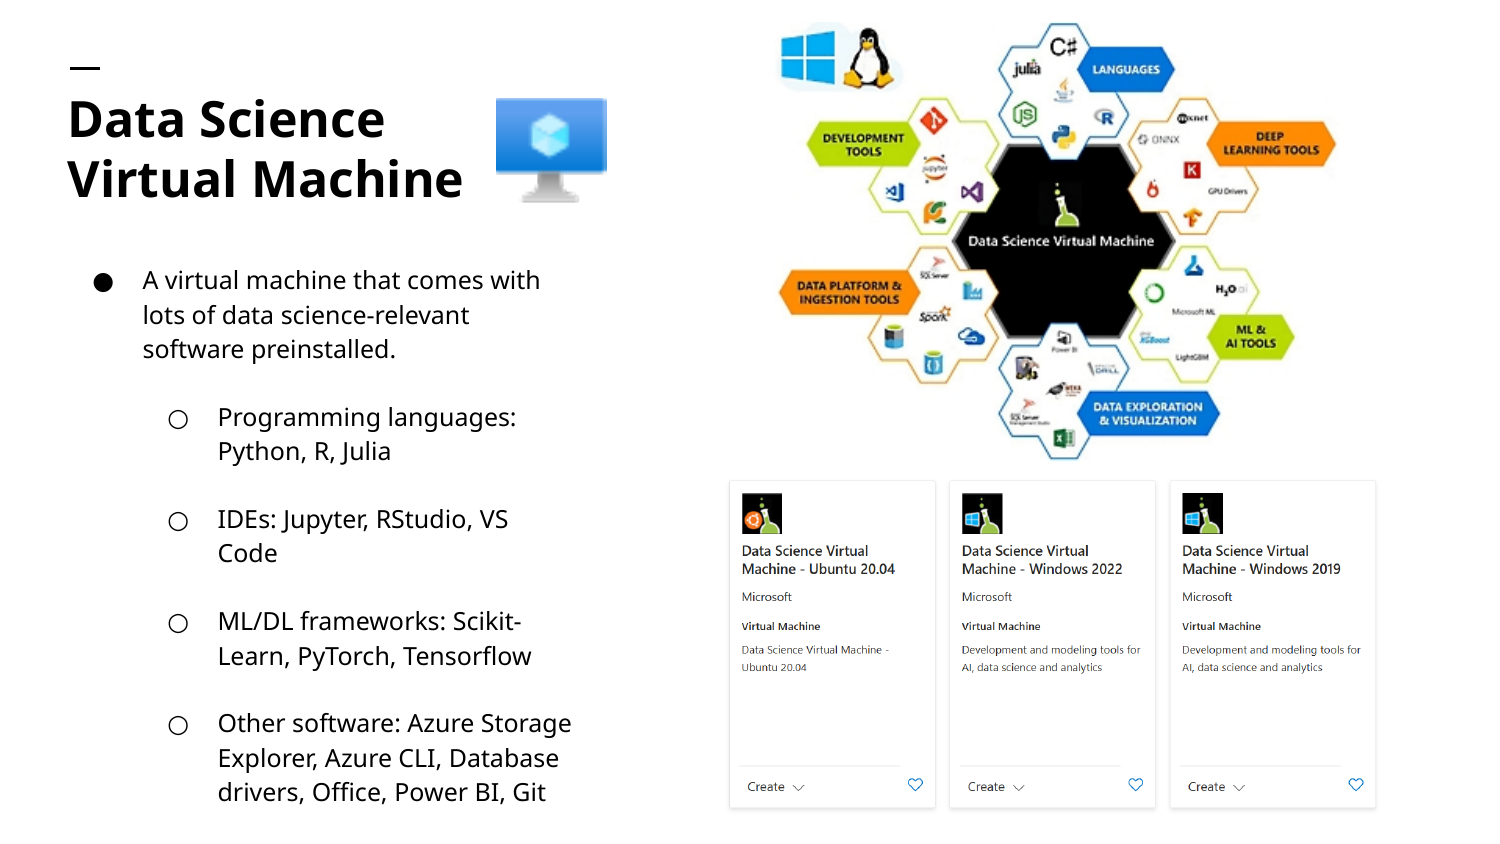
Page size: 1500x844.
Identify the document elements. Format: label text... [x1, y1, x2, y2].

title Data Science Virtual Machine [52, 98, 514, 223]
picture [721, 472, 1391, 822]
list A virtual machine that comes with lots of data science-relevant software preinstalled. Programming languages: Python, R, Julia IDEs: Jupyter, RStudio, VS Code ML/DL frameworks: Scikit-Learn, PyTorch, Tensorflow Other software: Azure Storage Explorer, Azure CLI, Database drivers, Office, Power BI, Git Available with Ubuntu or Windows OS [52, 245, 591, 740]
picture [496, 98, 608, 209]
picture [666, 22, 1448, 464]
